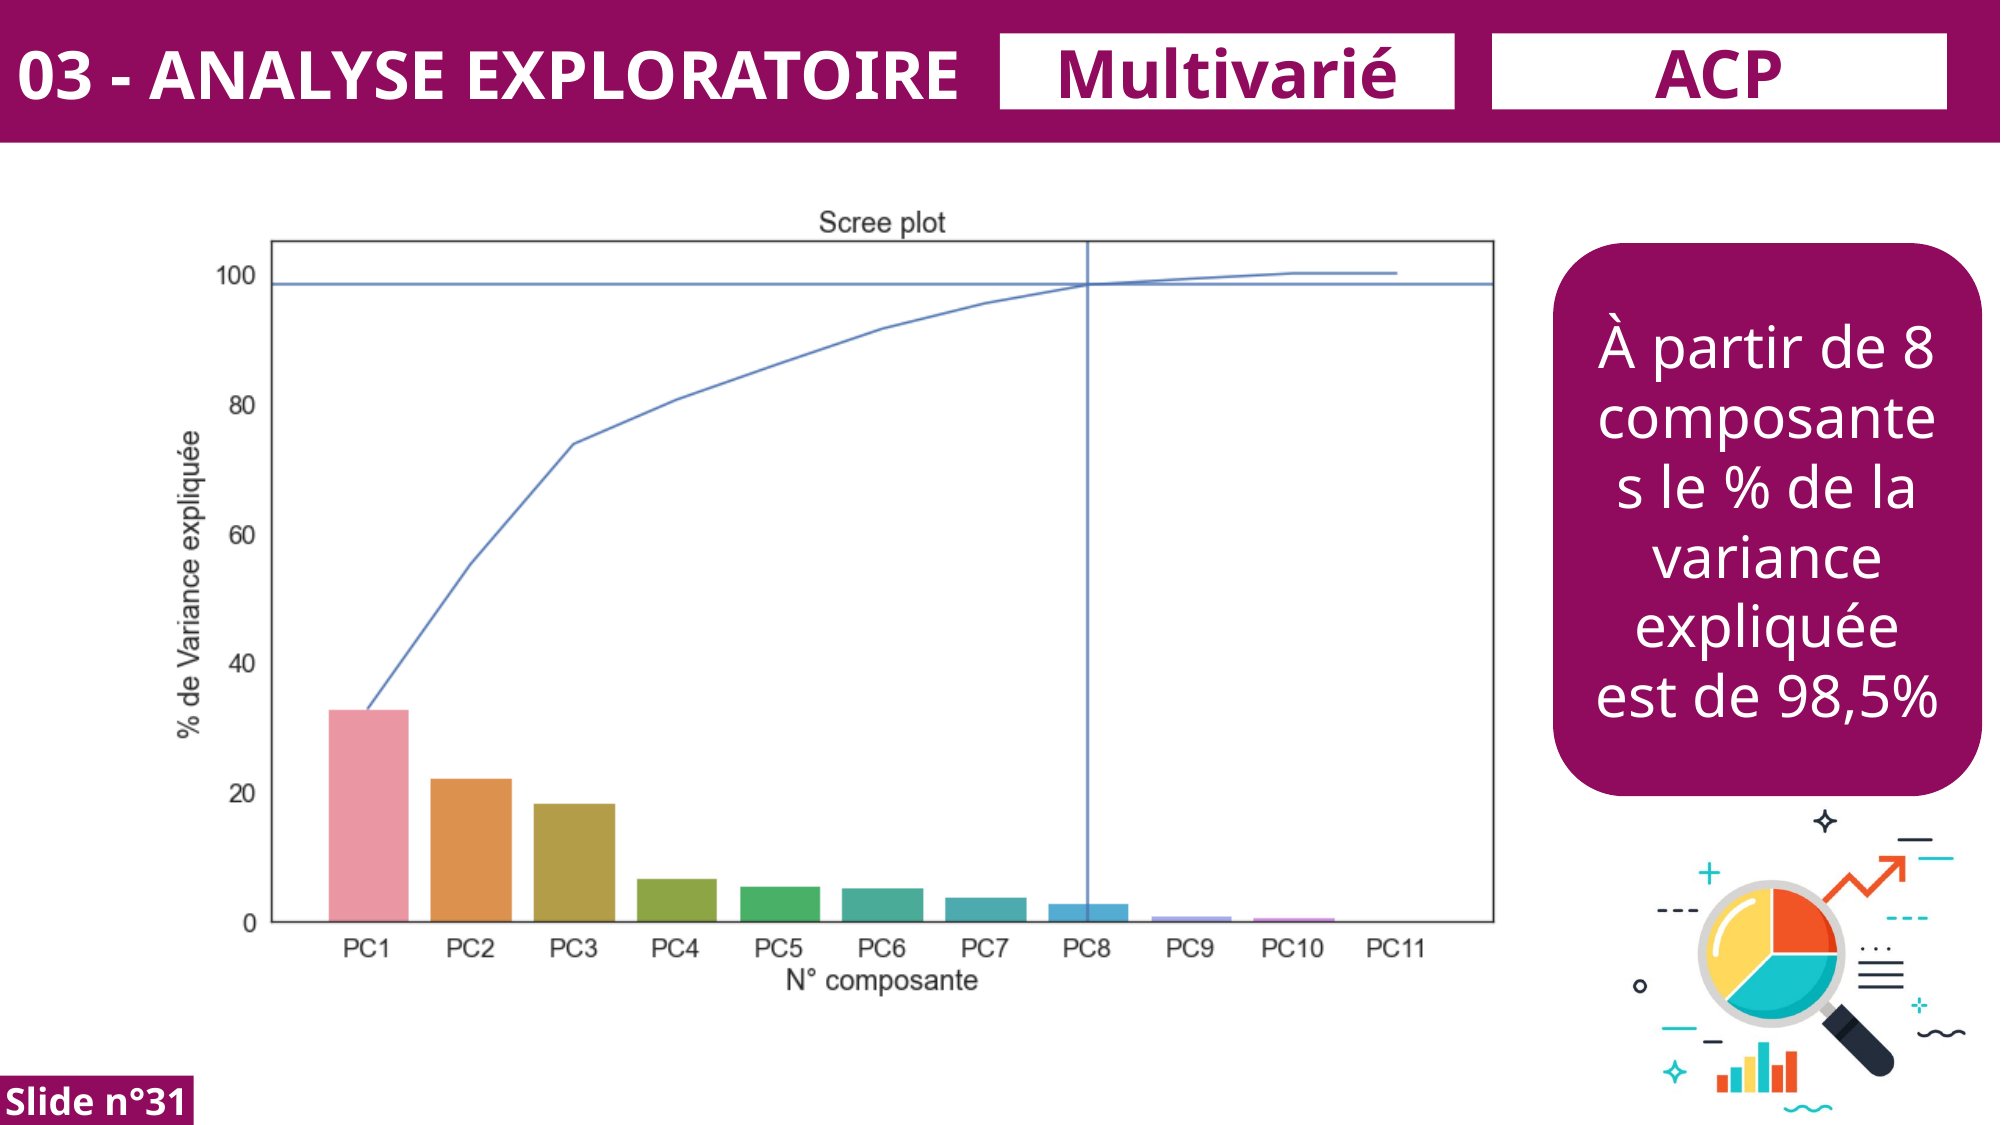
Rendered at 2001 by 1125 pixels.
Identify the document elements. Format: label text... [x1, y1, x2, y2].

text_box À partir de 8 composantes le % de la variance expliquée est de 98,5% [1552, 242, 1984, 796]
text_box Slide n°31 [0, 1075, 194, 1125]
picture [168, 200, 1504, 1006]
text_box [0, 0, 2000, 143]
picture [1606, 796, 2000, 1125]
